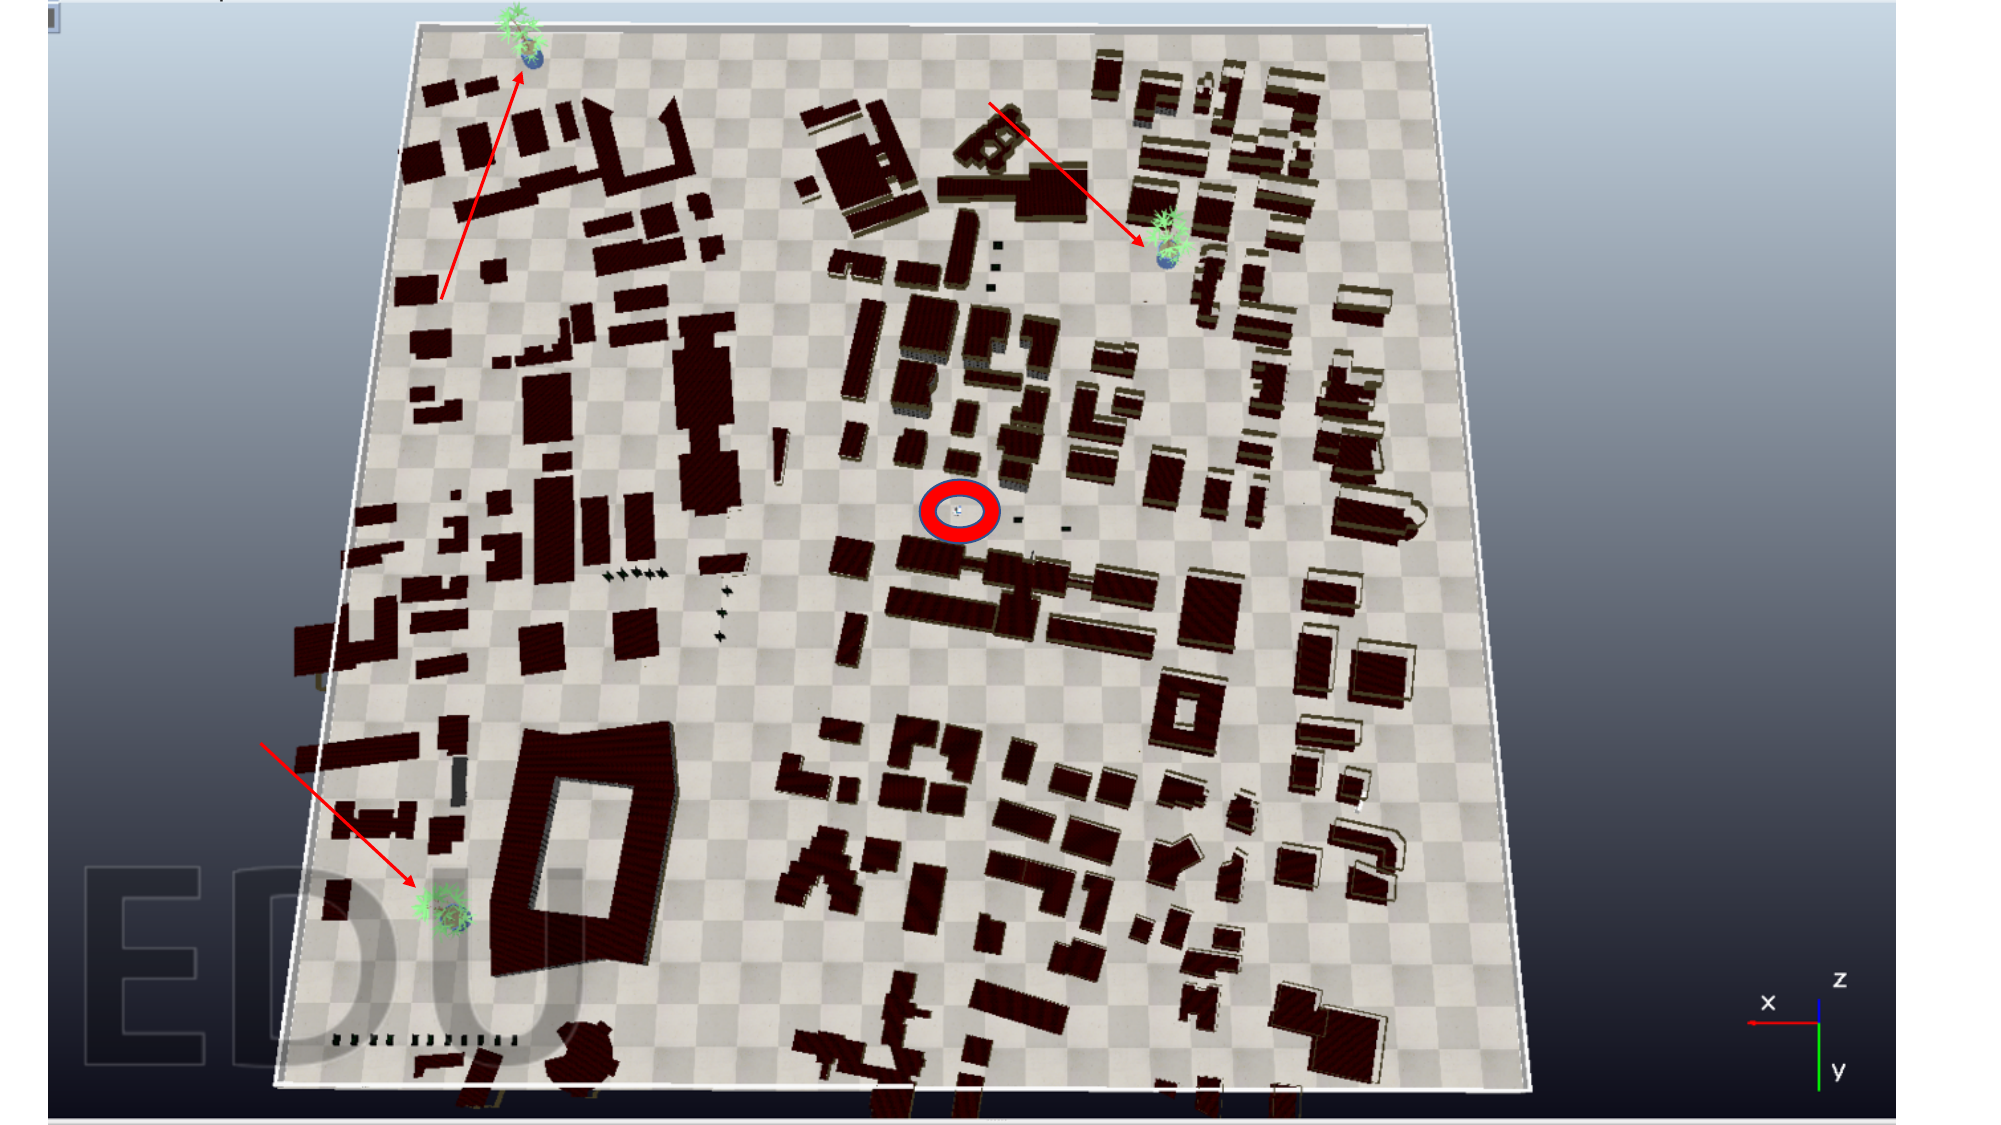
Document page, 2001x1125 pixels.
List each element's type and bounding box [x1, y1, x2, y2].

text_box [989, 102, 1145, 248]
picture [48, 0, 1896, 1125]
text_box [260, 743, 416, 888]
text_box [441, 70, 523, 300]
